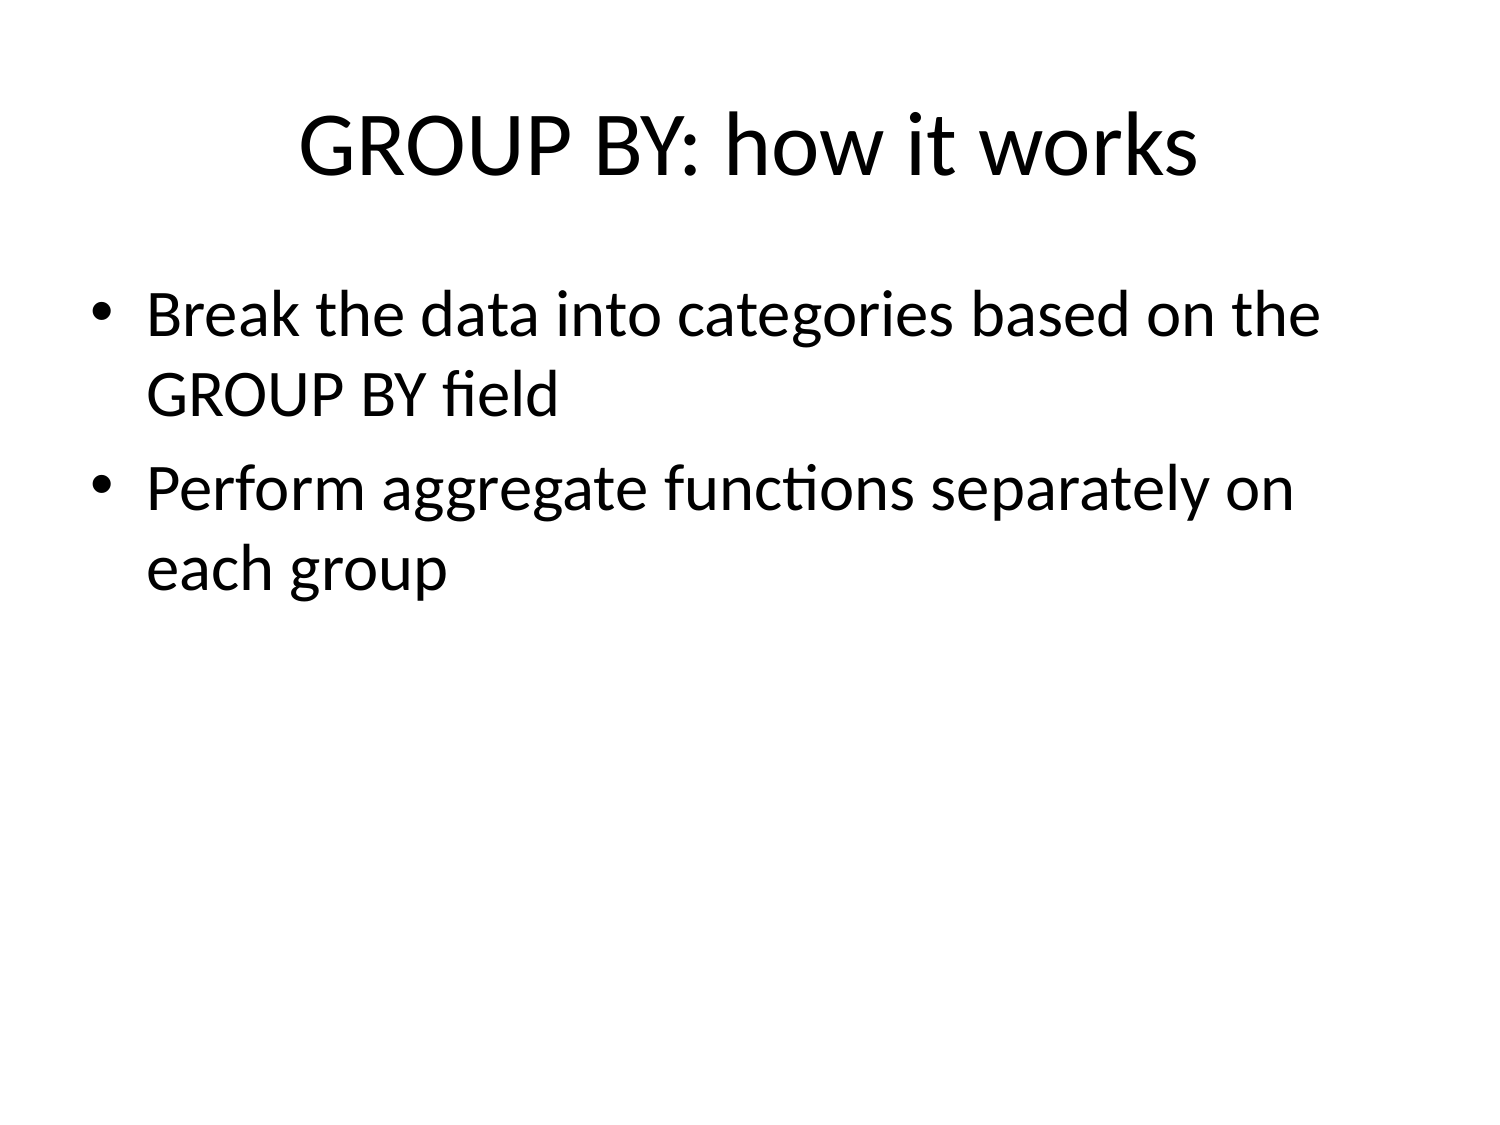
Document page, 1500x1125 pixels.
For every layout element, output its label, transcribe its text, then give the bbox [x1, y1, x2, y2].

title GROUP BY: how it works [75, 45, 1425, 233]
list Break the data into categories based on the GROUP BY field Perform aggregate functions separately on each group [75, 262, 1425, 1005]
